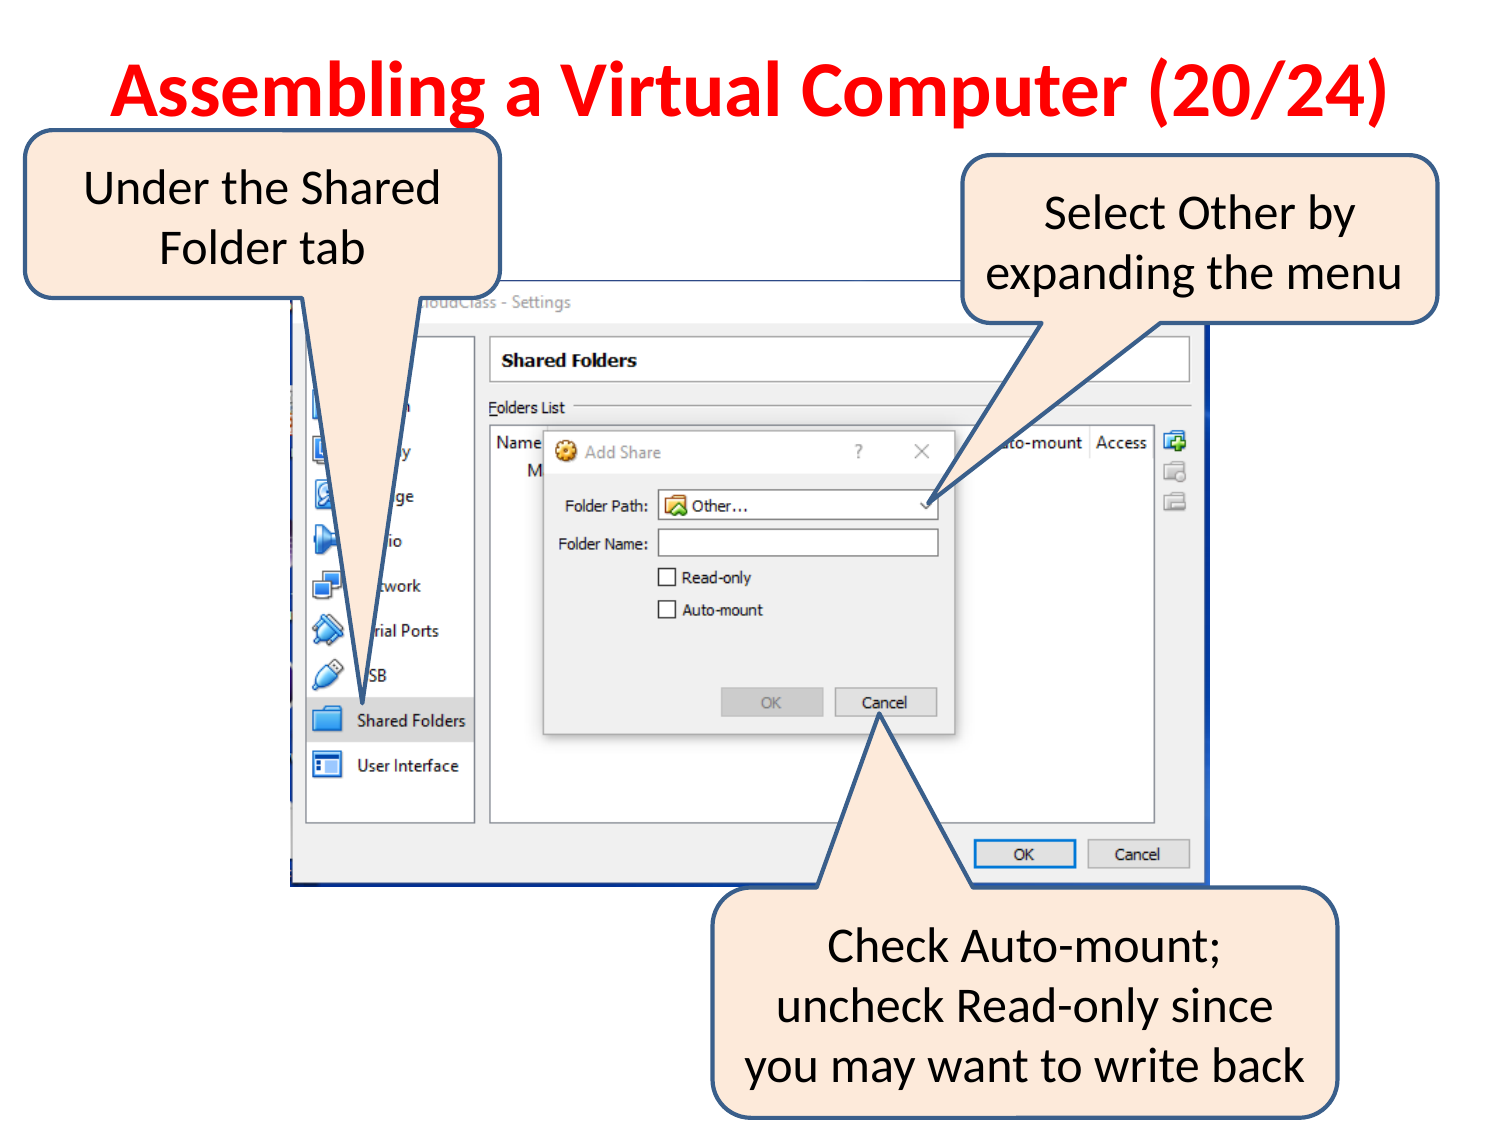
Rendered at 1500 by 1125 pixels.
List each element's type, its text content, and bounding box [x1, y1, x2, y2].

text_box Under the Shared Folder tab [22, 128, 503, 301]
text_box Select Other by expanding the menu [960, 152, 1440, 326]
title Assembling a Virtual Computer (20/24) [75, 24, 1425, 145]
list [289, 280, 1210, 888]
text_box Check Auto-mount; uncheck Read-only since you may want to write back [710, 885, 1340, 1120]
